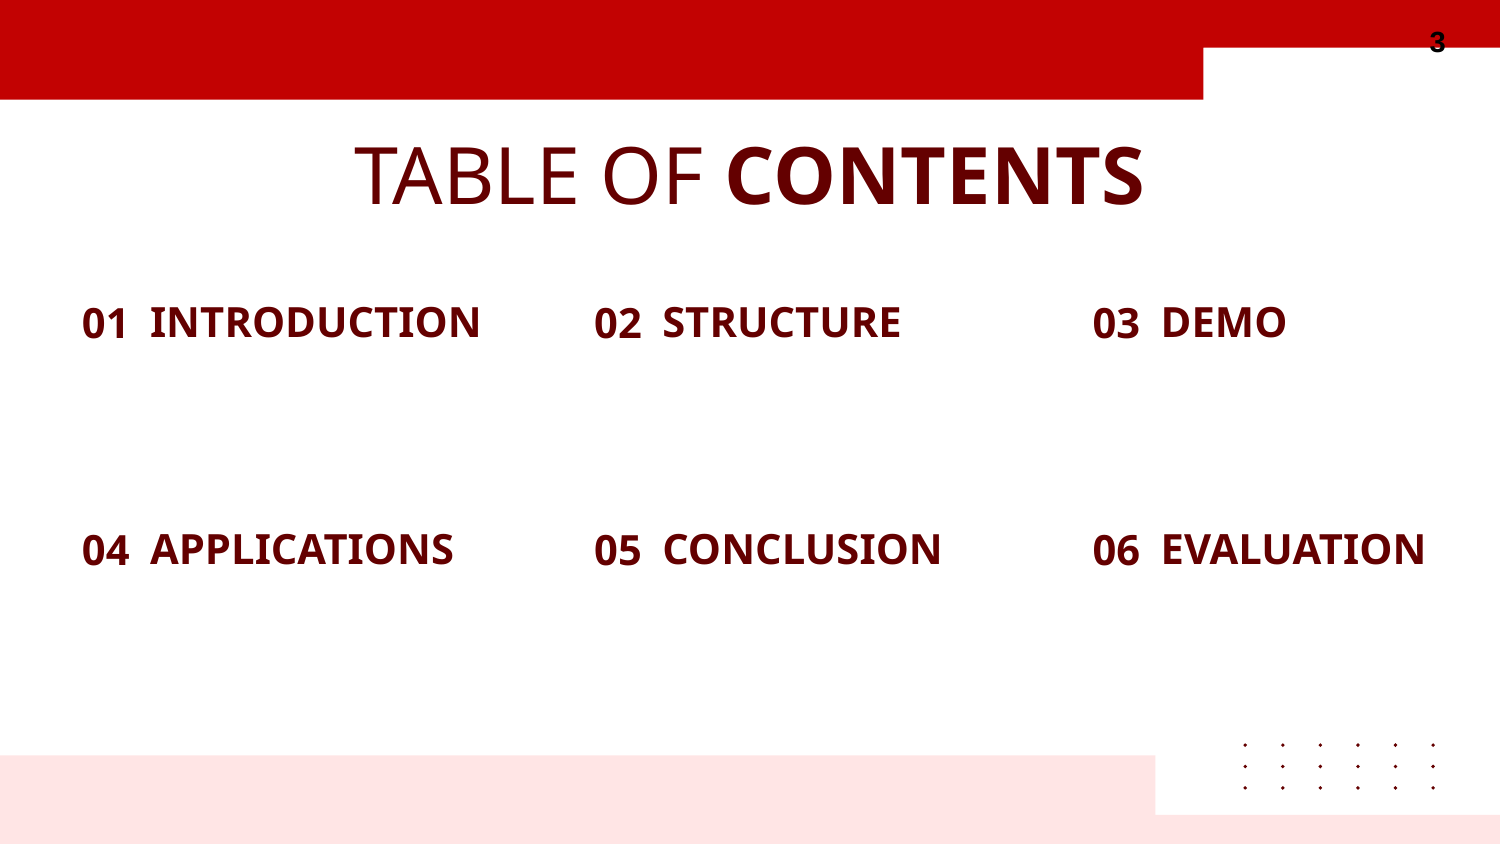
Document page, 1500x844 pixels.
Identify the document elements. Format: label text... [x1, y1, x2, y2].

subtitle STRUCTURE [647, 298, 1010, 361]
subtitle DEMO [1145, 298, 1500, 361]
title 06 [1077, 513, 1193, 585]
text_box 3 [1123, 15, 1461, 61]
title 03 [1077, 285, 1193, 357]
title 01 [66, 285, 183, 357]
subtitle EVALUATION [1145, 525, 1500, 588]
subtitle CONCLUSION [647, 525, 1051, 588]
subtitle INTRODUCTION [134, 298, 594, 361]
title 02 [579, 285, 695, 357]
subtitle APPLICATIONS [134, 525, 498, 588]
title TABLE OF CONTENTS [118, 110, 1382, 204]
title 04 [66, 513, 183, 585]
title 05 [579, 513, 695, 585]
